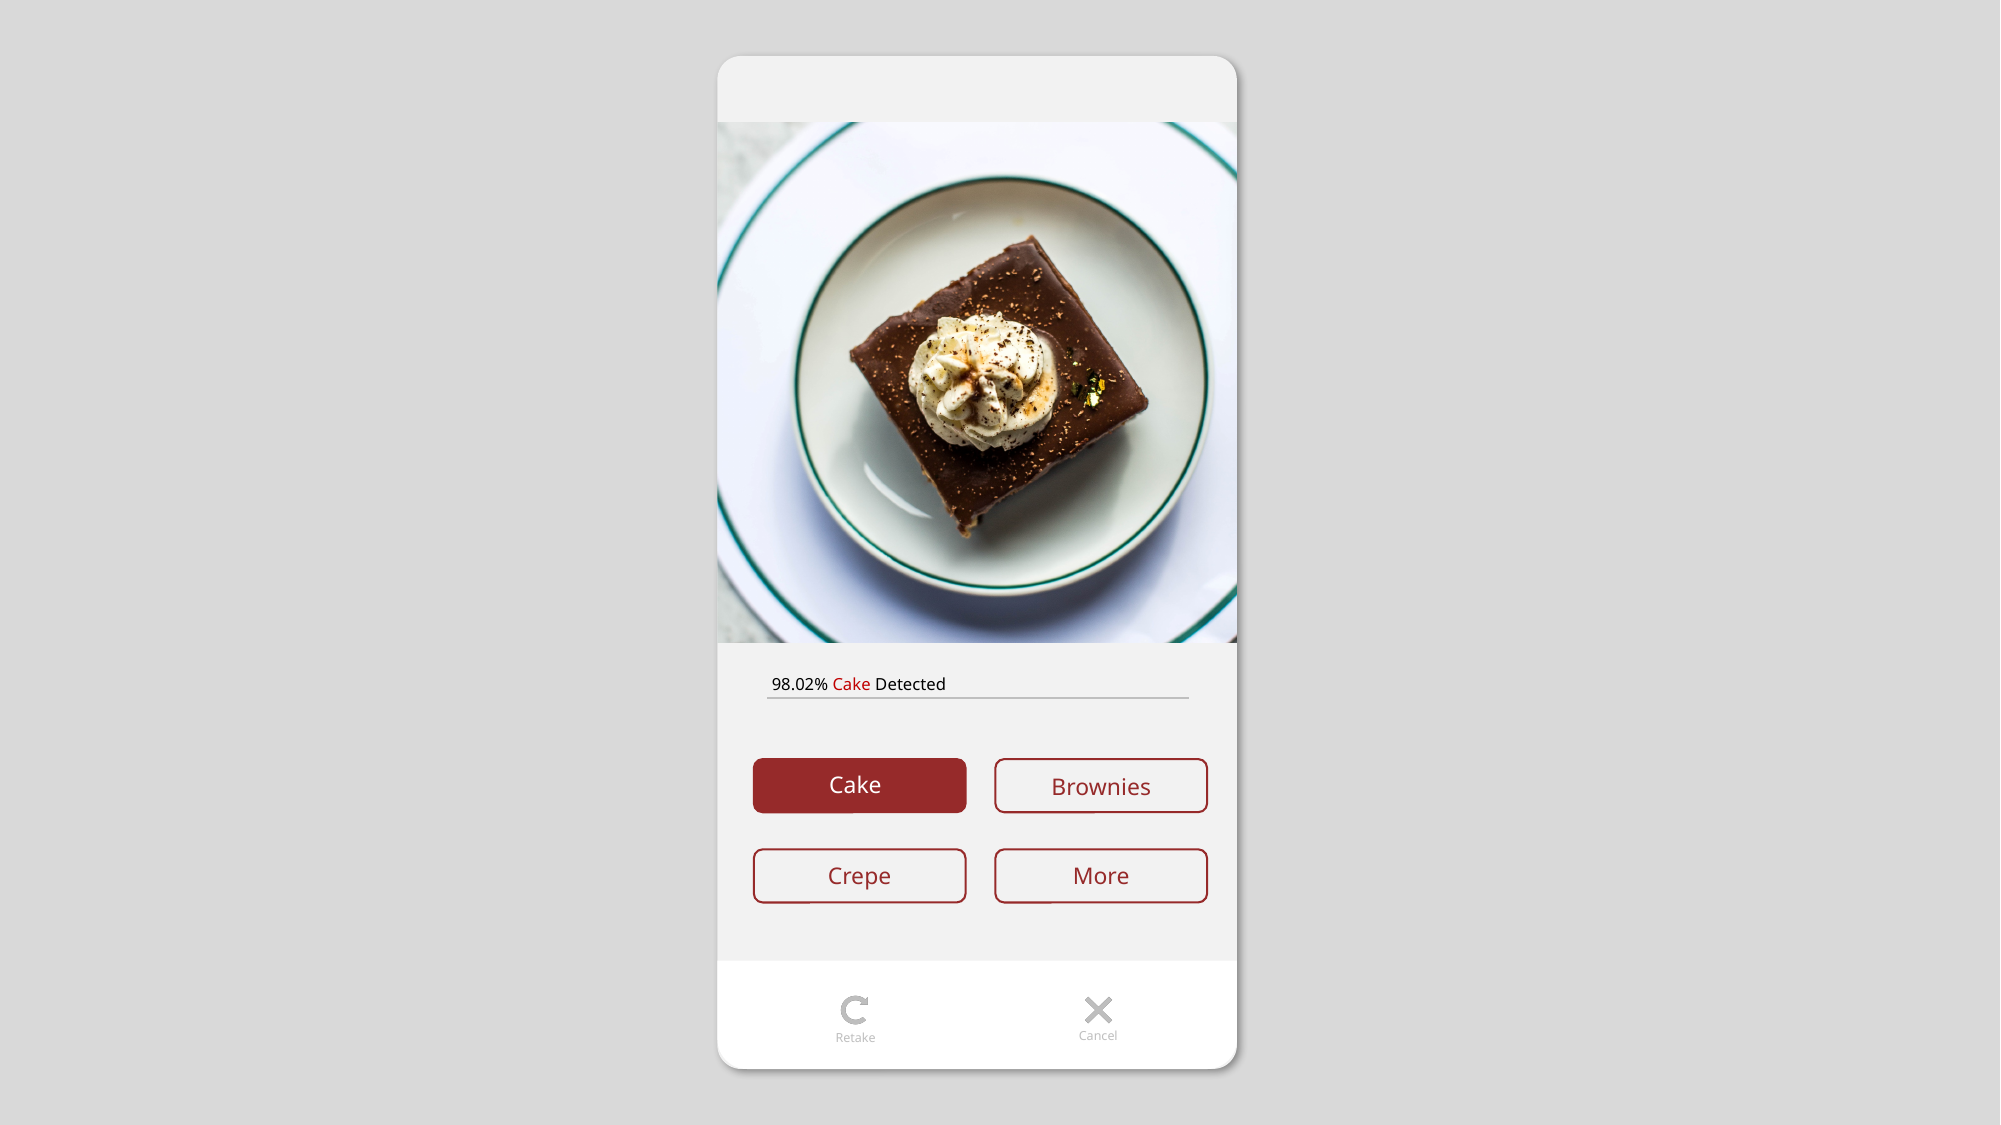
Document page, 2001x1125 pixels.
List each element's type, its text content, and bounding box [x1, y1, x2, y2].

text_box [994, 758, 1209, 814]
text_box More [1022, 854, 1180, 897]
text_box Cake [777, 762, 935, 806]
text_box [752, 848, 967, 904]
text_box [994, 848, 1209, 904]
text_box 98.02% Cake Detected [757, 666, 1045, 702]
text_box Brownies [1022, 764, 1180, 808]
text_box [752, 758, 967, 814]
text_box [716, 54, 1238, 1052]
picture [717, 122, 1237, 643]
text_box Crepe [781, 854, 939, 897]
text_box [717, 960, 1237, 1069]
